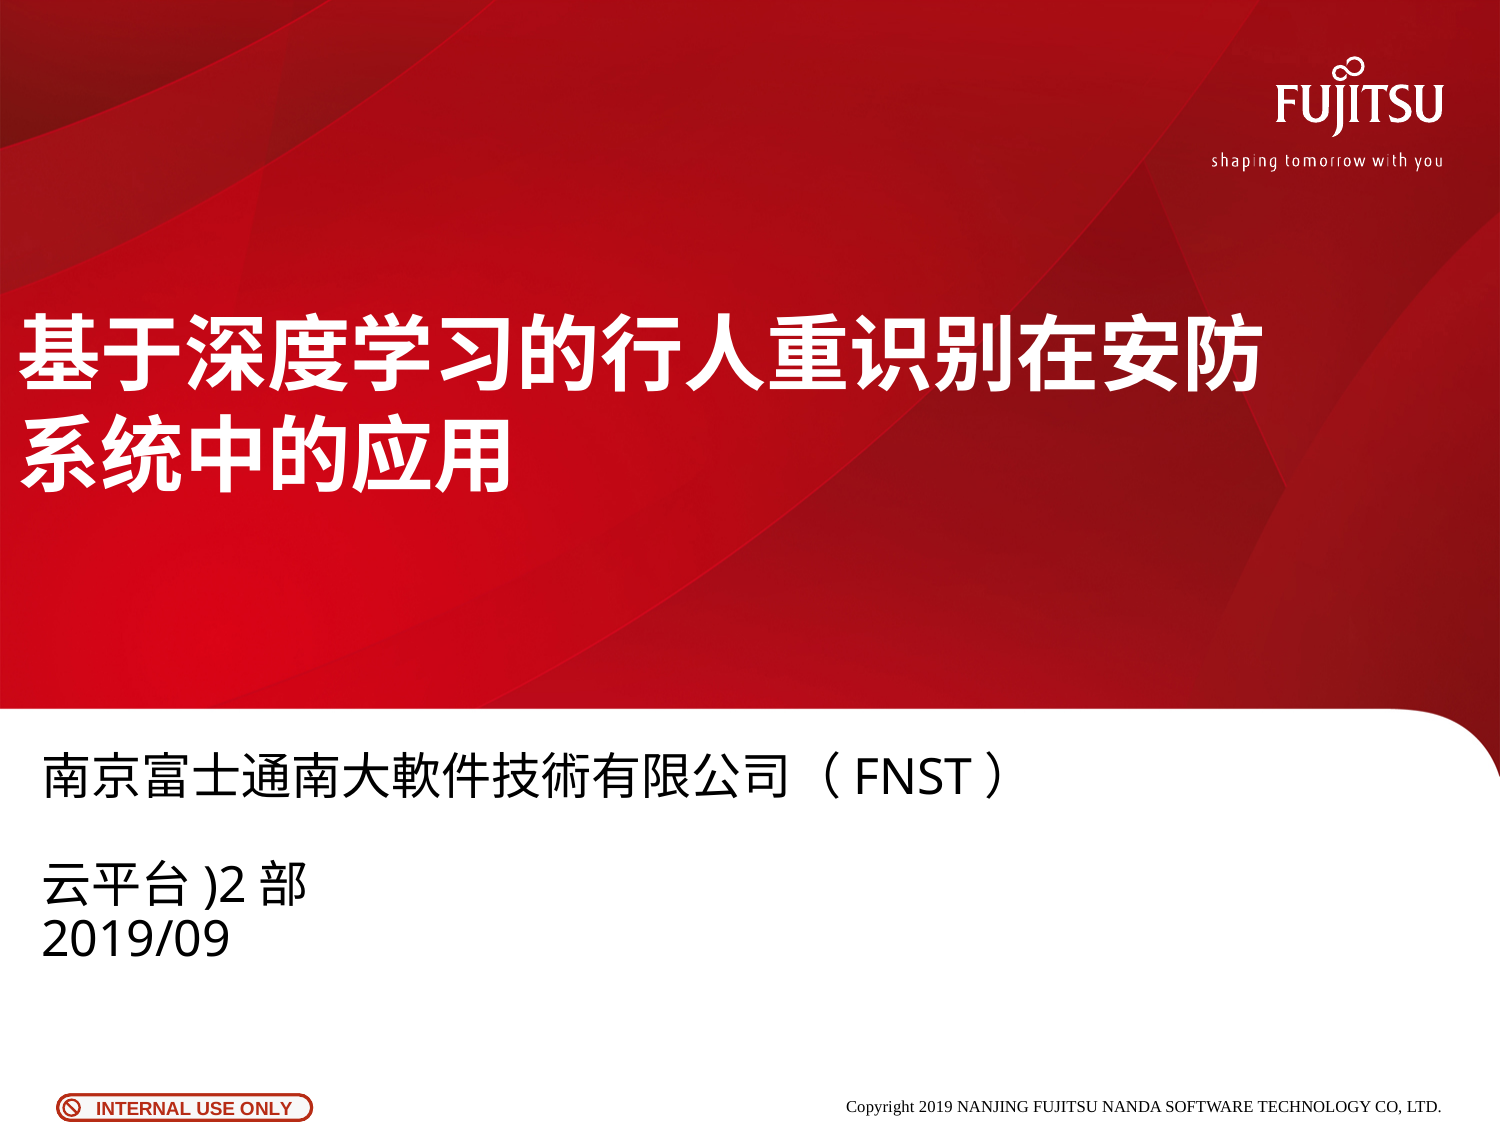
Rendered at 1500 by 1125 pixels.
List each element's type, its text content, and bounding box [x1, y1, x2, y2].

text_box 基于深度学习的行人重识别在安防系统中的应用 [17, 314, 1282, 702]
text_box [0, 31, 1483, 186]
text_box 南京富士通南大軟件技術有限公司（FNST） 云平台)2部 2019/09 [41, 751, 1223, 1012]
footer Copyright 2019 NANJING FUJITSU NANDA SOFTWARE TECHNOLOGY CO, LTD. [820, 1073, 1443, 1116]
picture [0, 0, 1500, 797]
